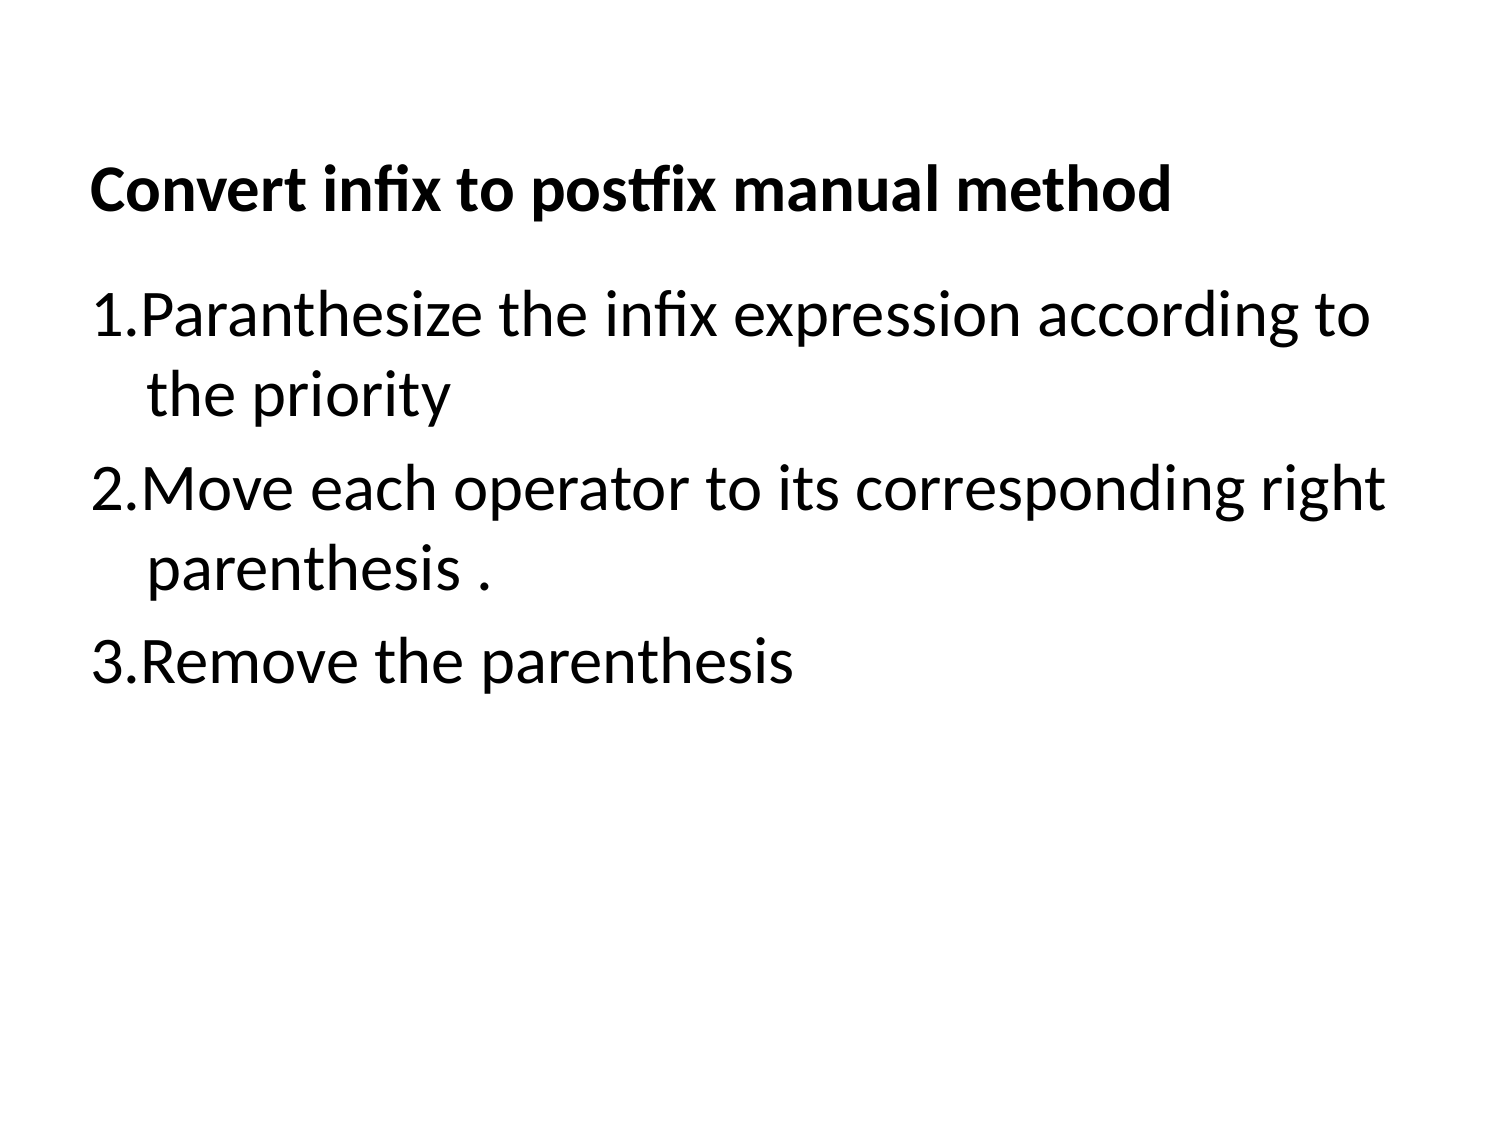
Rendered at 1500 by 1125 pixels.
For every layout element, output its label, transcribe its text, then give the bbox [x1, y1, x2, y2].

title Convert infix to postfix manual method [75, 137, 1425, 233]
list 1.Paranthesize the infix expression according to the priority 2.Move each operator to its corresponding right parenthesis . 3.Remove the parenthesis [75, 262, 1425, 1005]
